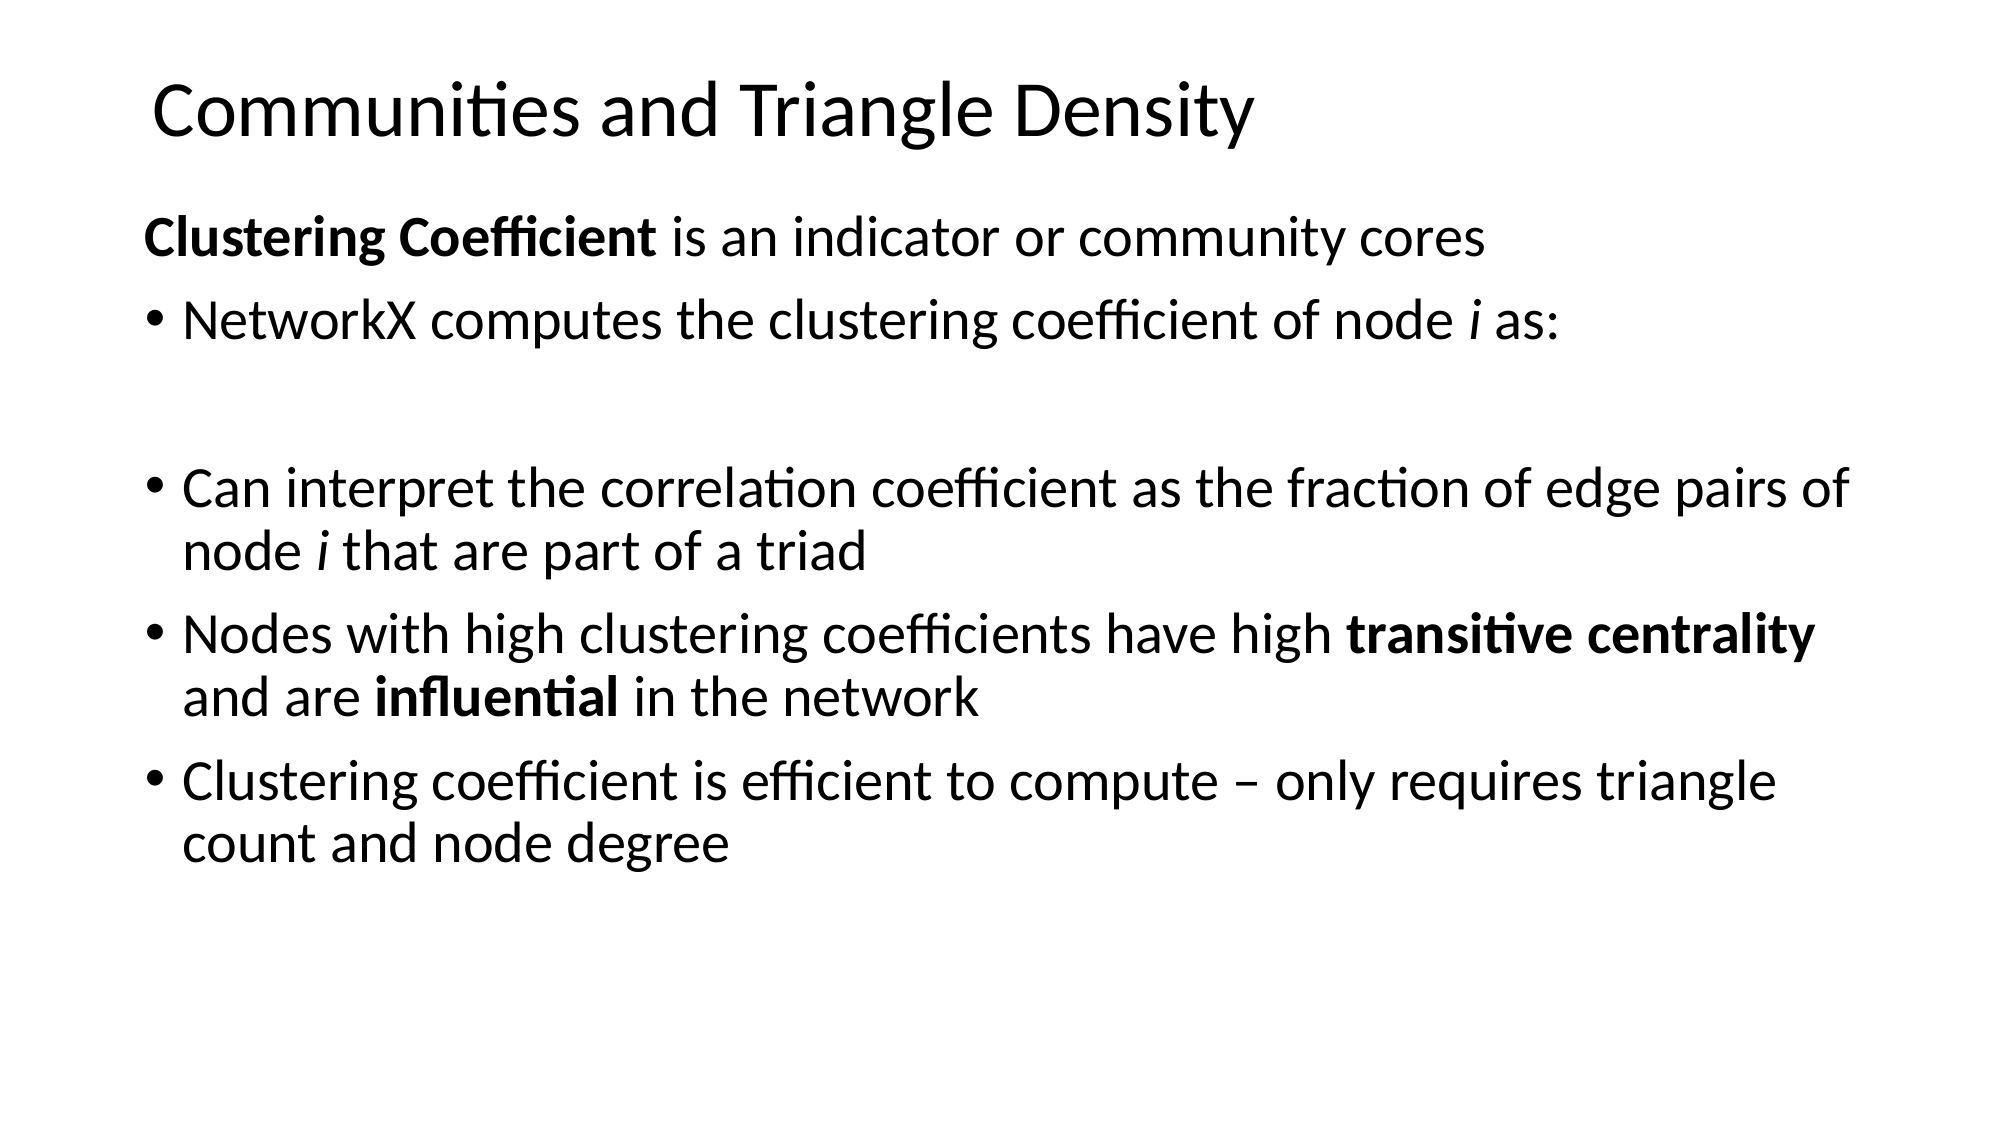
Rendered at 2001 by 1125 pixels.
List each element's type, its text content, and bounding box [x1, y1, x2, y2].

title Communities and Triangle Density [137, 59, 1863, 162]
